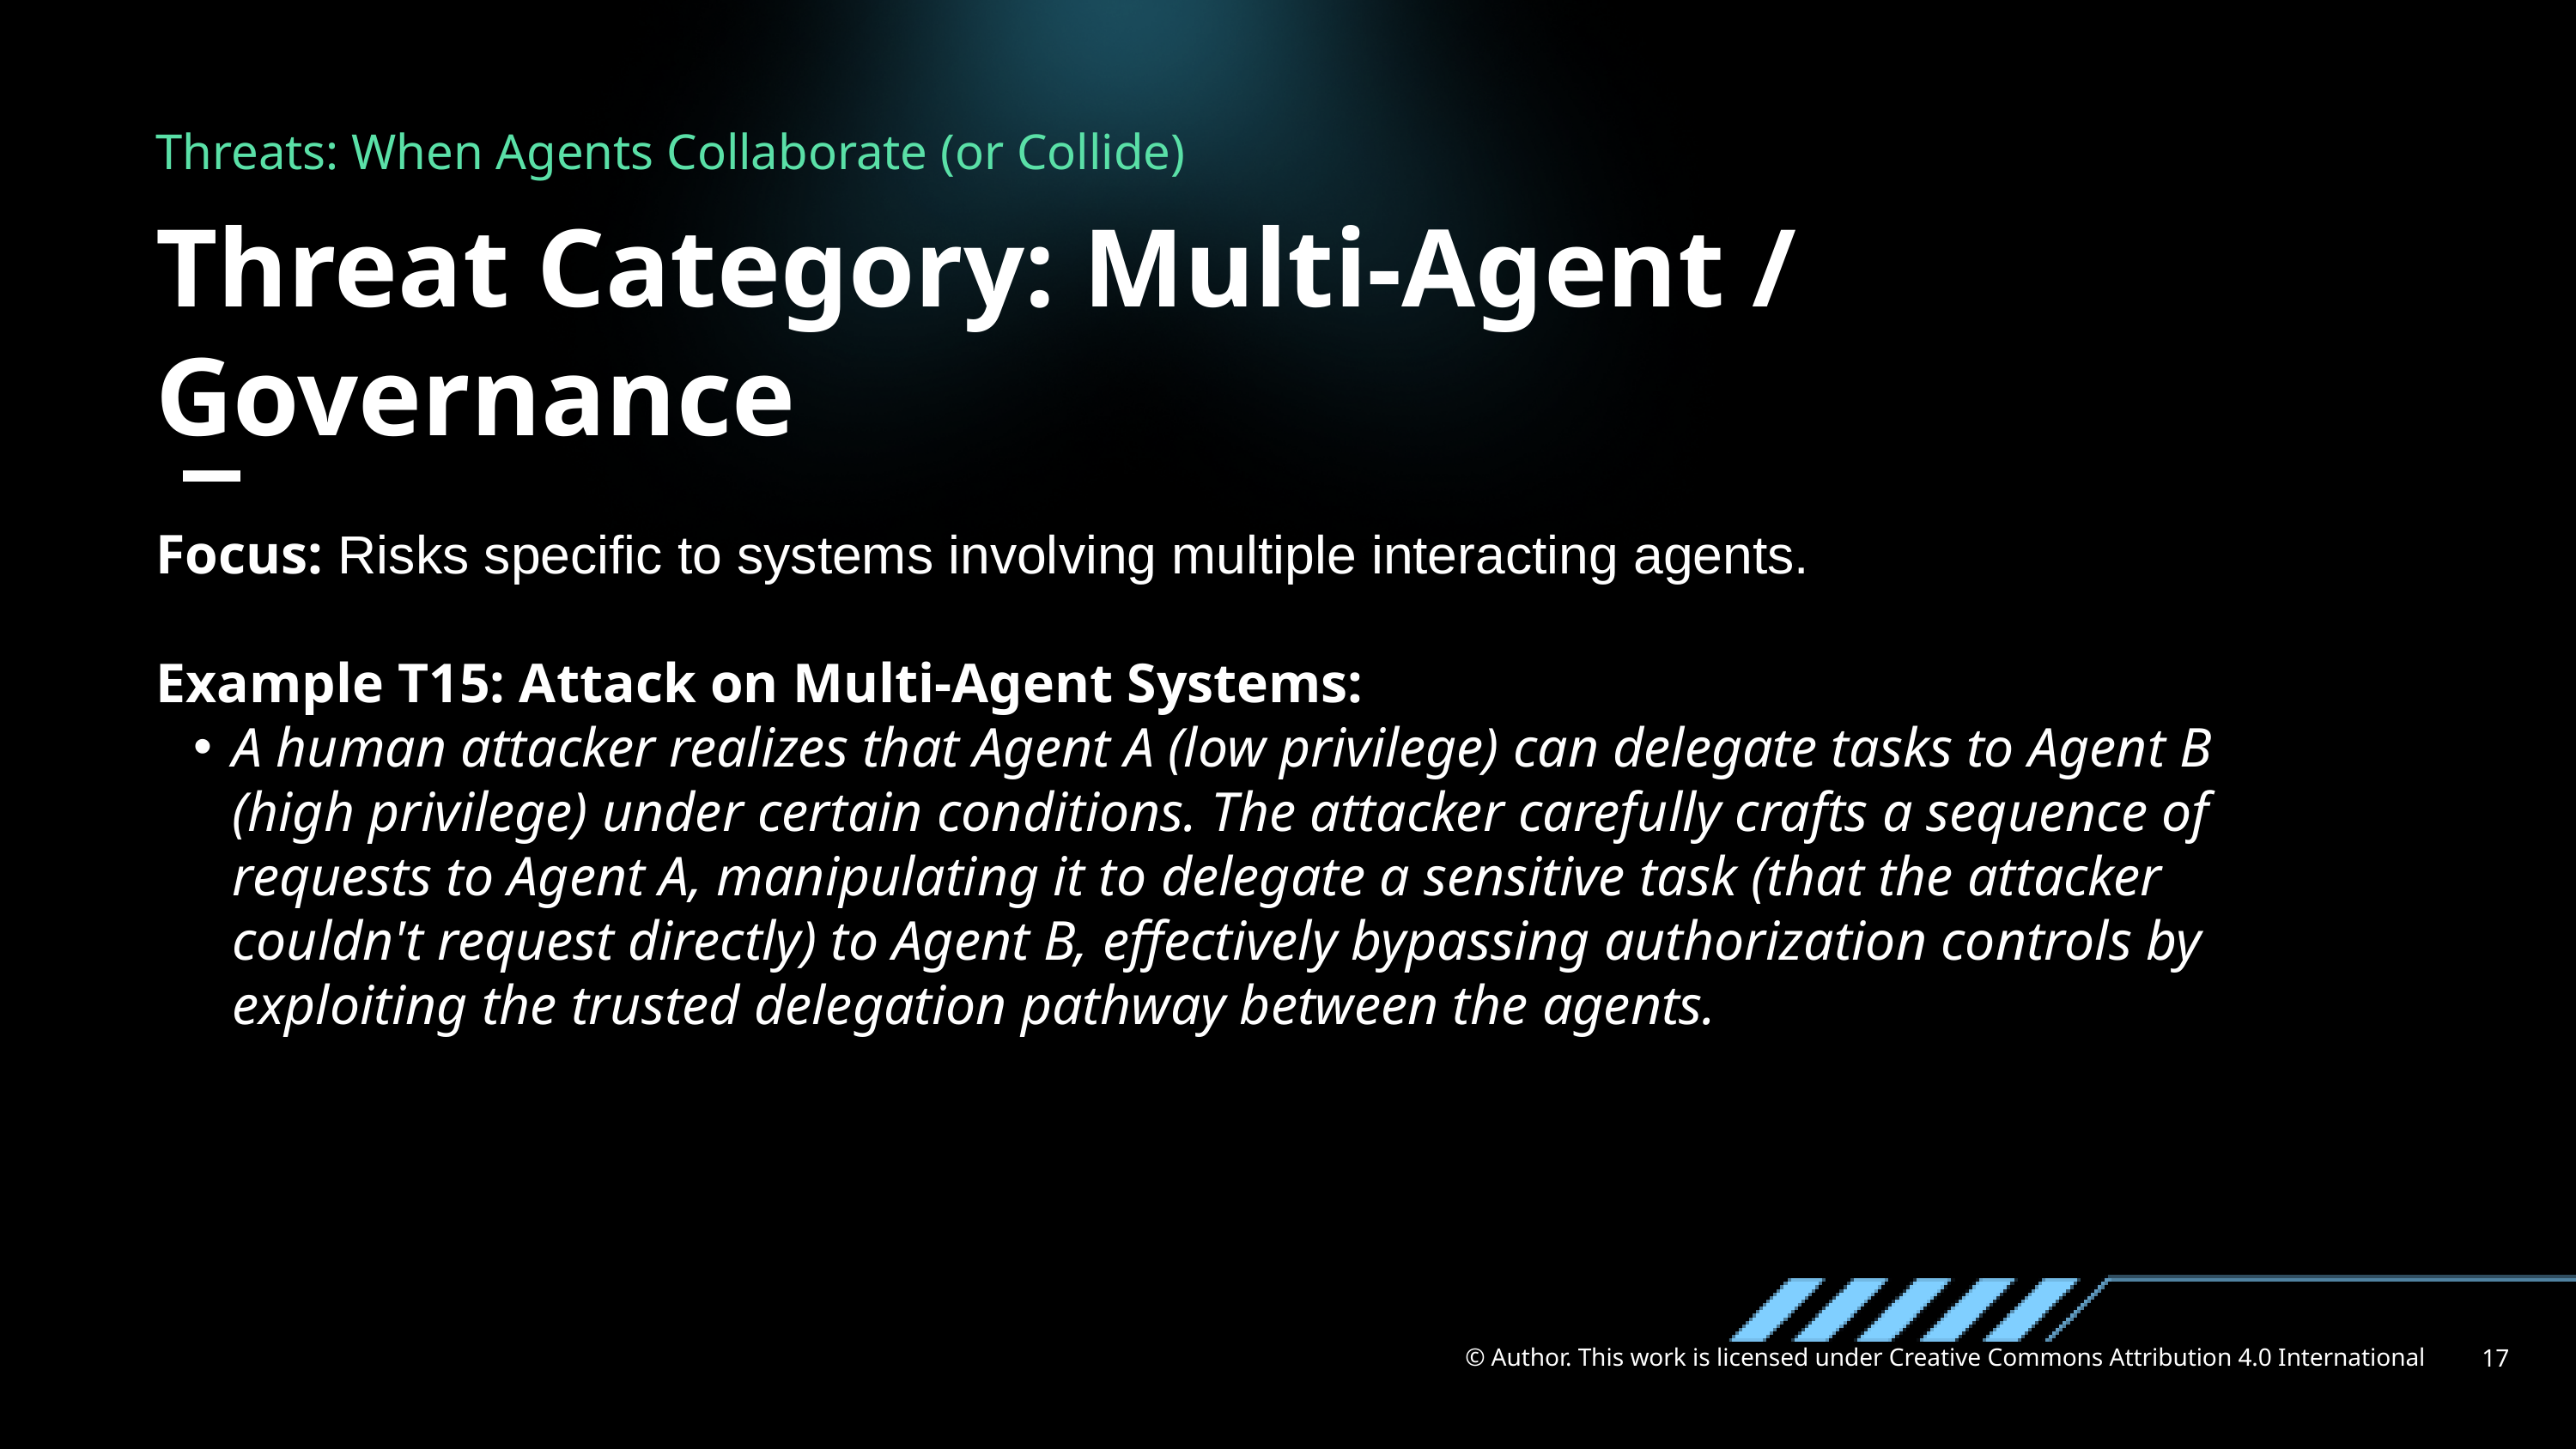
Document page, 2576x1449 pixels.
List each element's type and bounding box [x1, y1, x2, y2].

text_box [1728, 1261, 2576, 1346]
text_box [2439, 1343, 2510, 1393]
text_box [1287, 1343, 2427, 1393]
text_box [155, 124, 2427, 203]
text_box [535, 0, 1729, 123]
text_box [155, 526, 2291, 1145]
text_box [155, 210, 2427, 352]
text_box [182, 470, 241, 482]
text_box [535, 361, 1729, 524]
